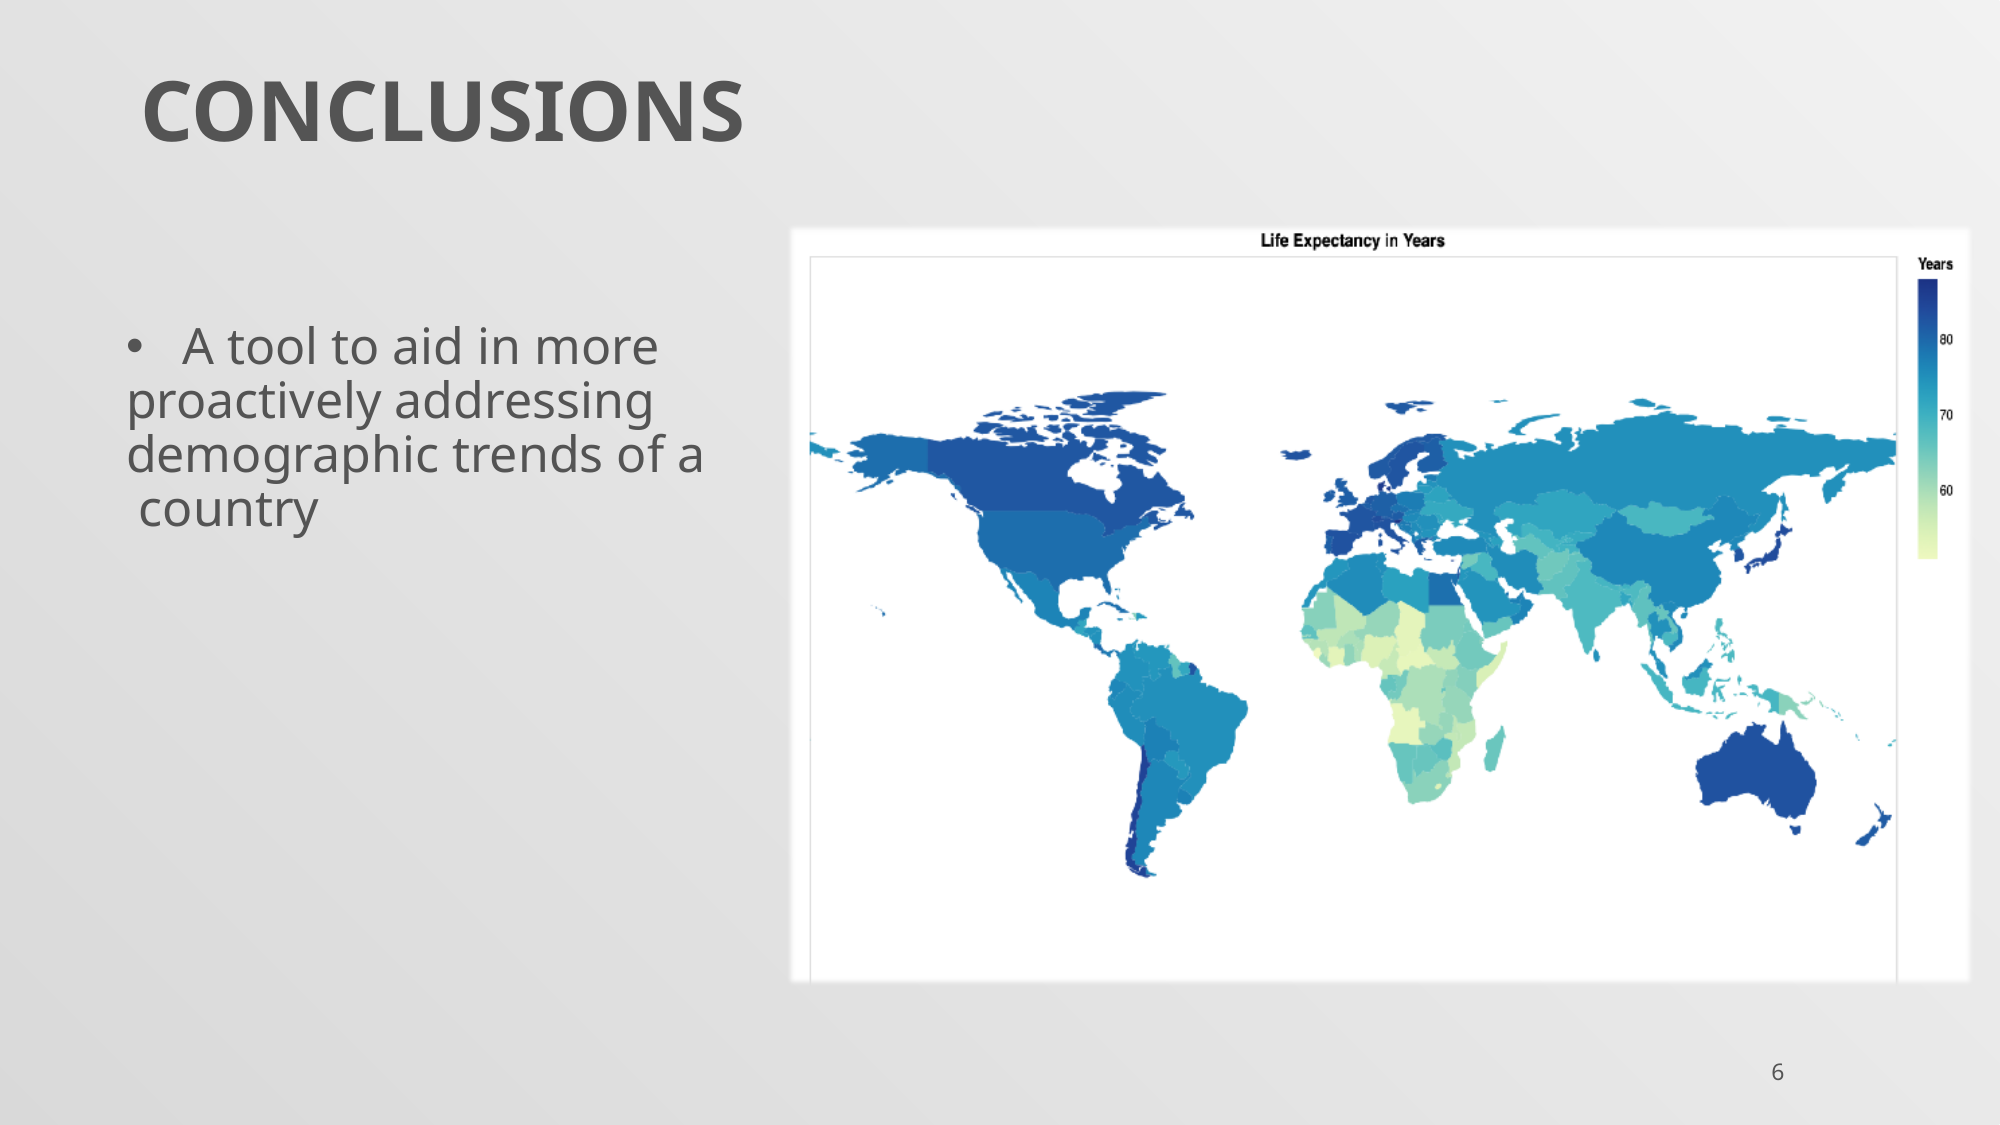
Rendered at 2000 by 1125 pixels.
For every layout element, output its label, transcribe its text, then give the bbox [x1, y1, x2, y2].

picture [787, 224, 1974, 986]
text_box CONCLUSIONS [125, 62, 761, 168]
slide_number 6 [1612, 1057, 1800, 1088]
text_box A tool to aid in more proactively addressing demographic trends of a country [111, 313, 721, 545]
